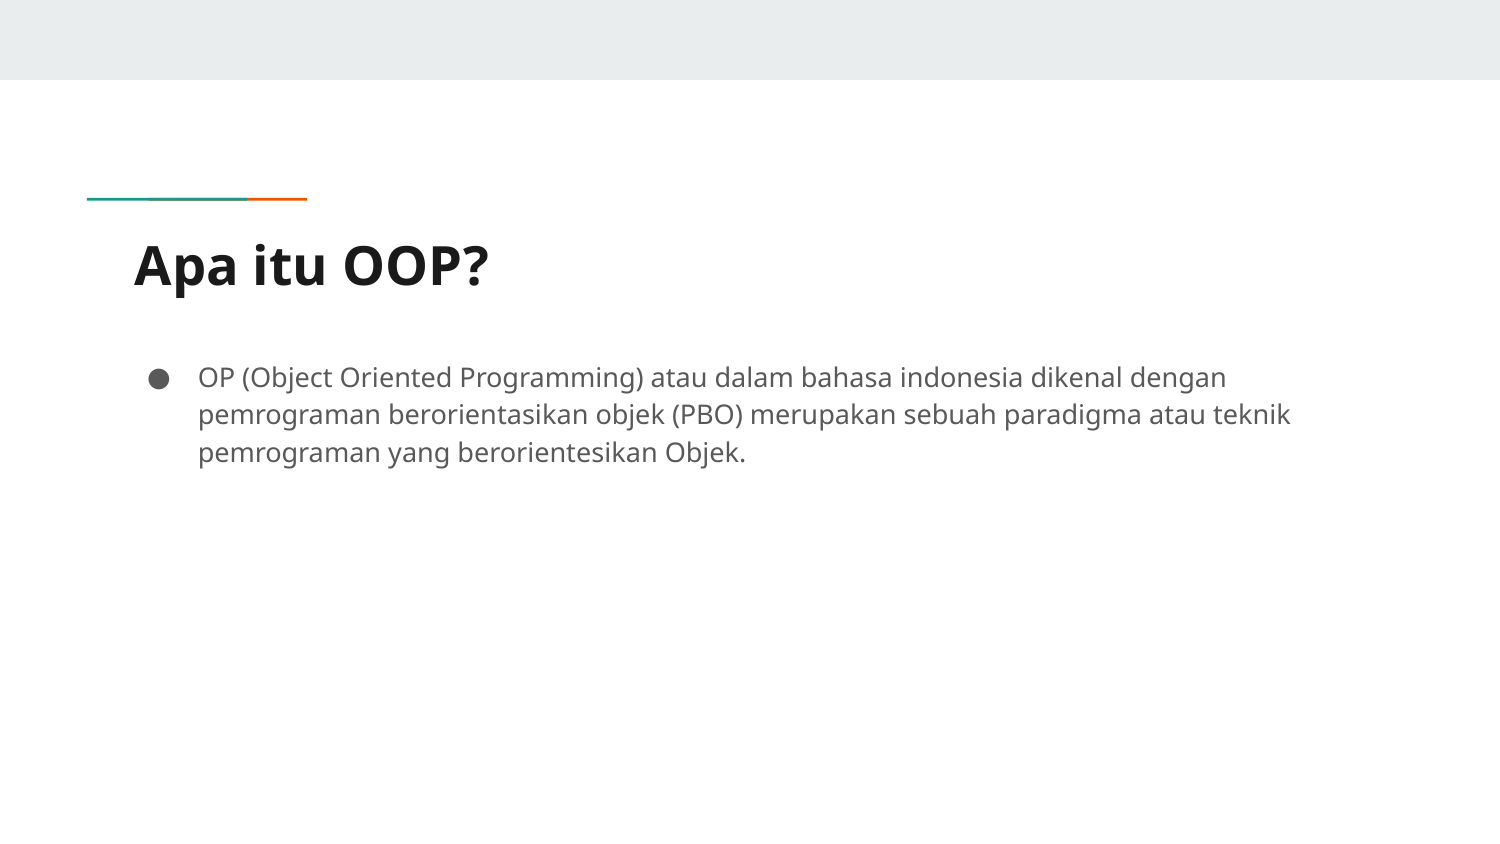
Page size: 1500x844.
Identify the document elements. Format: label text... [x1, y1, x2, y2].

title Apa itu OOP? [119, 216, 1381, 305]
list OP (Object Oriented Programming) atau dalam bahasa indonesia dikenal dengan pemrograman berorientasikan objek (PBO) merupakan sebuah paradigma atau teknik pemrograman yang berorientesikan Objek. [108, 340, 1403, 712]
